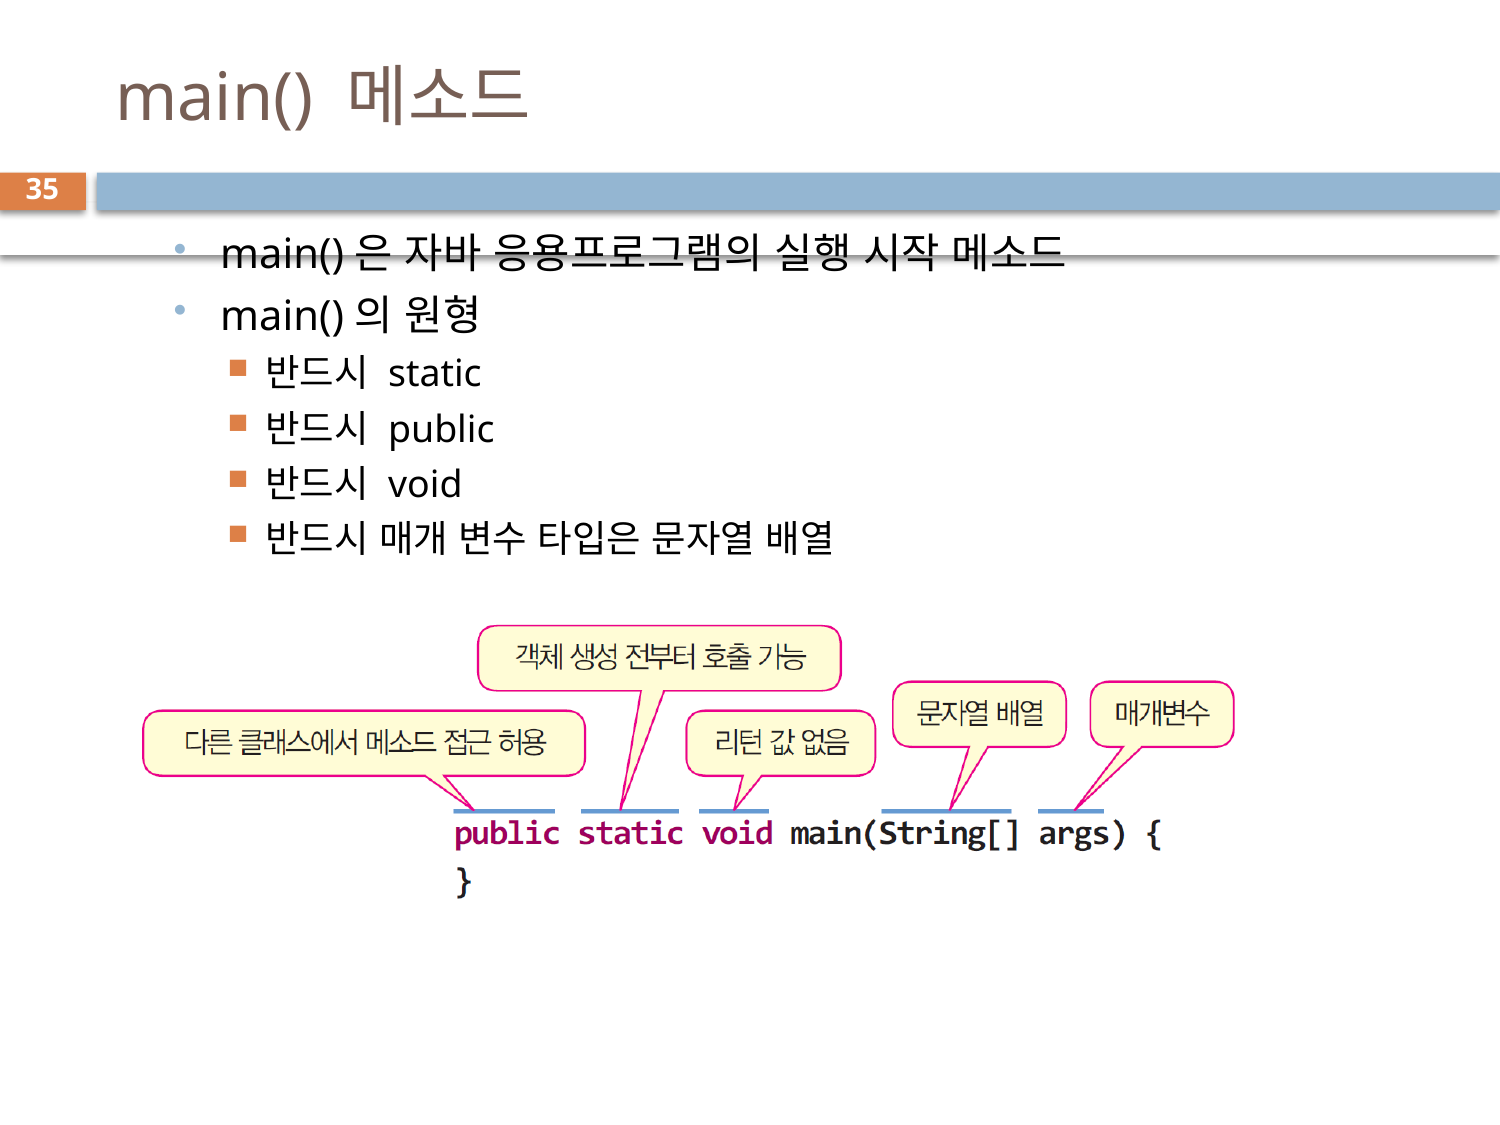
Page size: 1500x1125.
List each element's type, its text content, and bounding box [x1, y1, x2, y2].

list main()은 자바 응용프로그램의 실행 시작 메소드 main()의 원형 반드시 static 반드시 public 반드시 void 반드시 매개 변수 타입은 문자열 배열 [100, 219, 1438, 1047]
slide_number 35 [0, 170, 87, 211]
title main() 메소드 [100, 37, 1438, 149]
picture [123, 585, 1274, 933]
